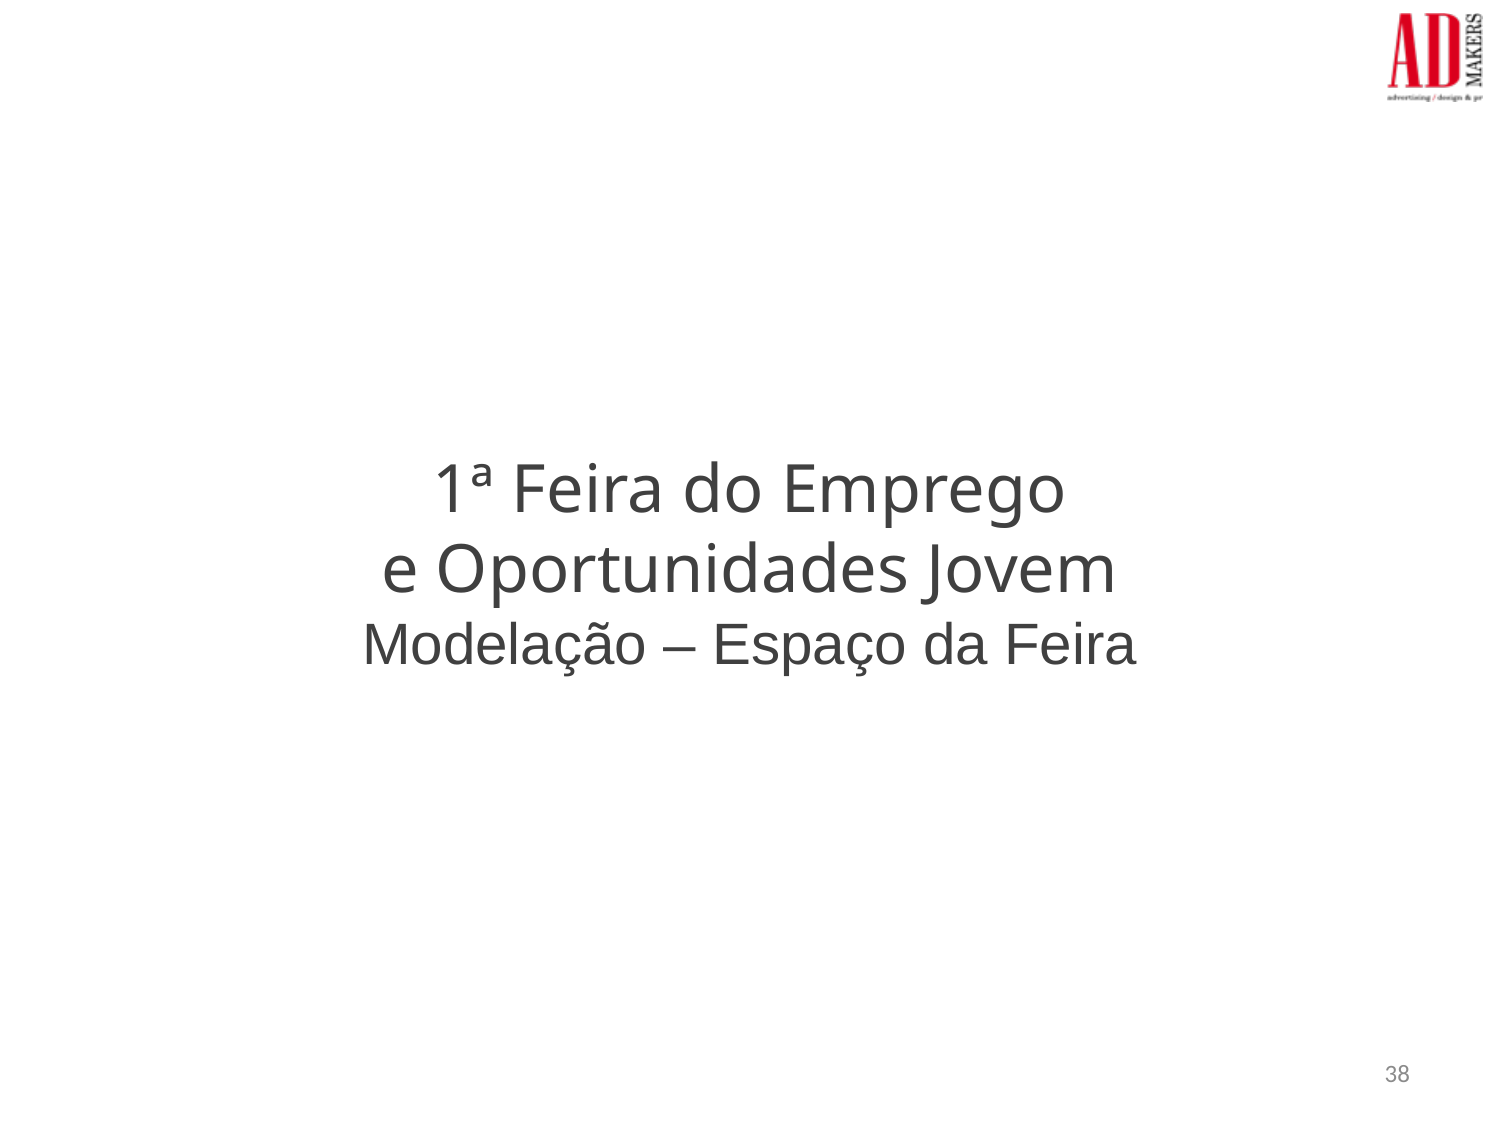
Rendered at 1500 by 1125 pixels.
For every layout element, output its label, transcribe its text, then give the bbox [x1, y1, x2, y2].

picture [1387, 12, 1483, 102]
text_box 1ª Feira do Emprego e Oportunidades Jovem Modelação – Espaço da Feira [58, 438, 1442, 684]
slide_number 38 [1074, 1042, 1425, 1103]
